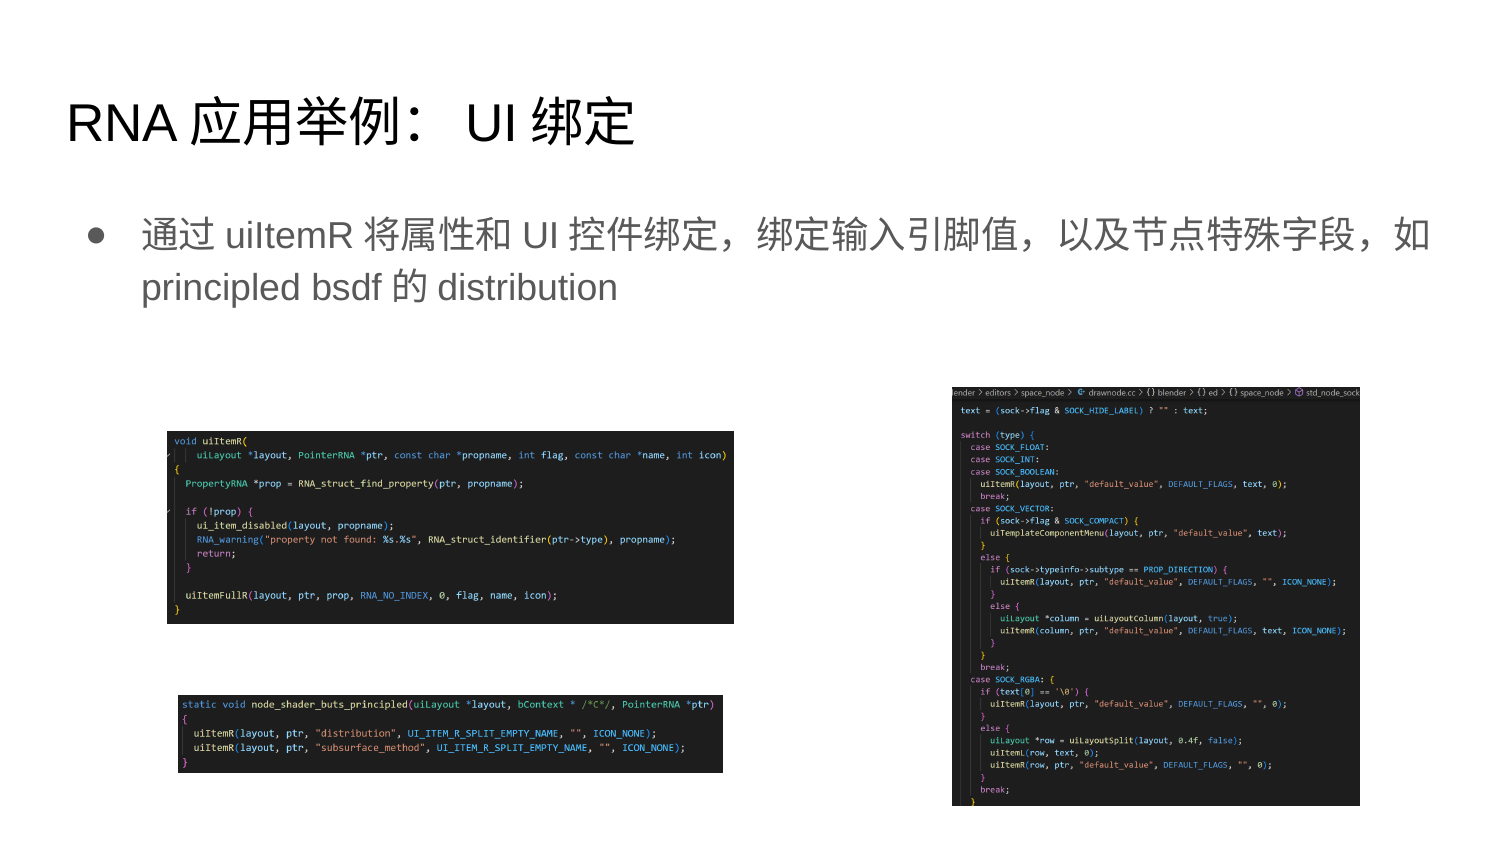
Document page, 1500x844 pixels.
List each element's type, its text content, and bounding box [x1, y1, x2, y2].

picture [178, 695, 723, 773]
picture [952, 387, 1361, 807]
list 通过uiItemR将属性和UI控件绑定，绑定输入引脚值，以及节点特殊字段，如principled bsdf的distribution [51, 189, 1449, 750]
picture [166, 431, 734, 624]
title RNA应用举例：UI绑定 [51, 72, 1449, 167]
